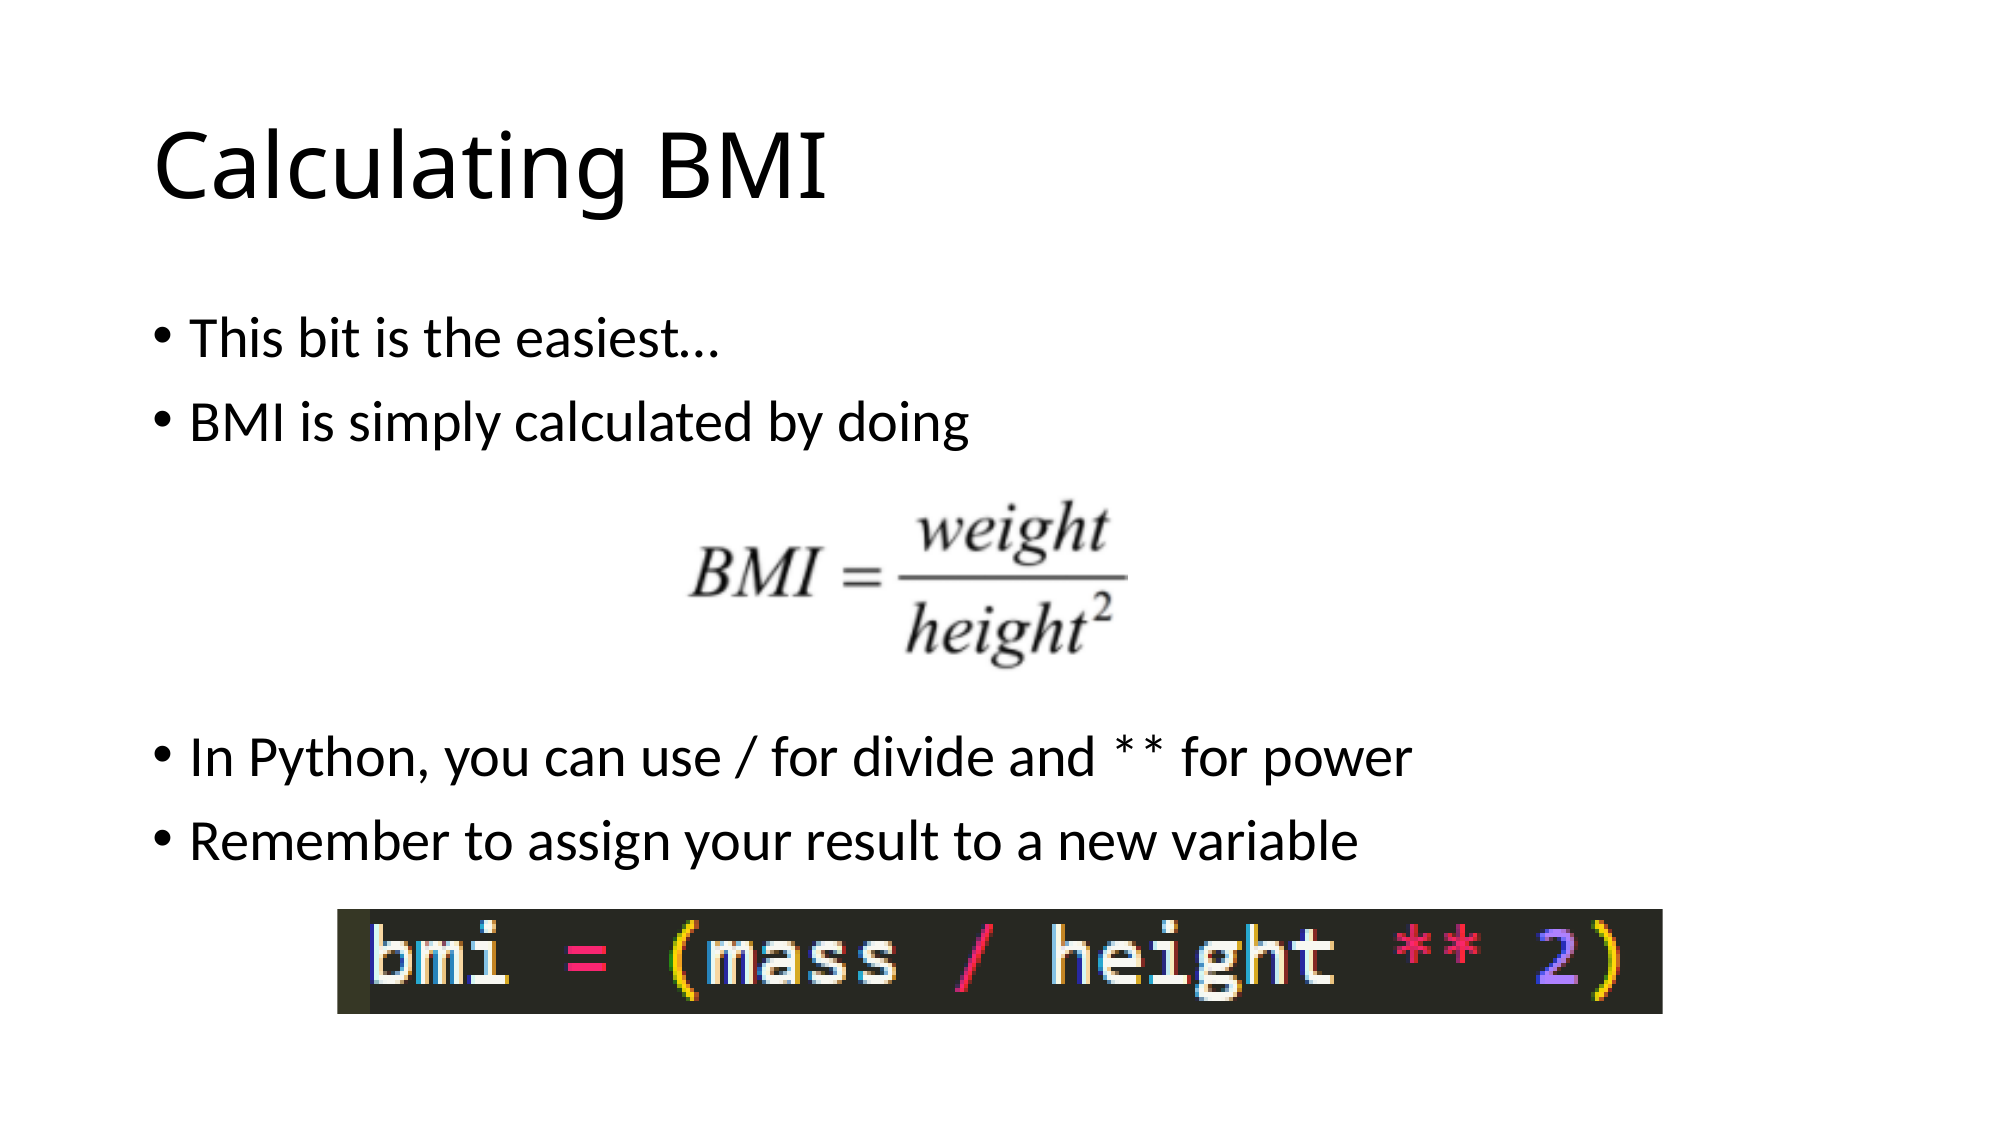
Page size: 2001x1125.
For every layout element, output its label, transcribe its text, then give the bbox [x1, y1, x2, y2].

picture [672, 492, 1128, 674]
title Calculating BMI [137, 59, 1863, 278]
list This bit is the easiest… BMI is simply calculated by doing In Python, you can use / for divide and ** for power Remember to assign your result to a new variable [137, 299, 1863, 1014]
picture [337, 909, 1663, 1014]
